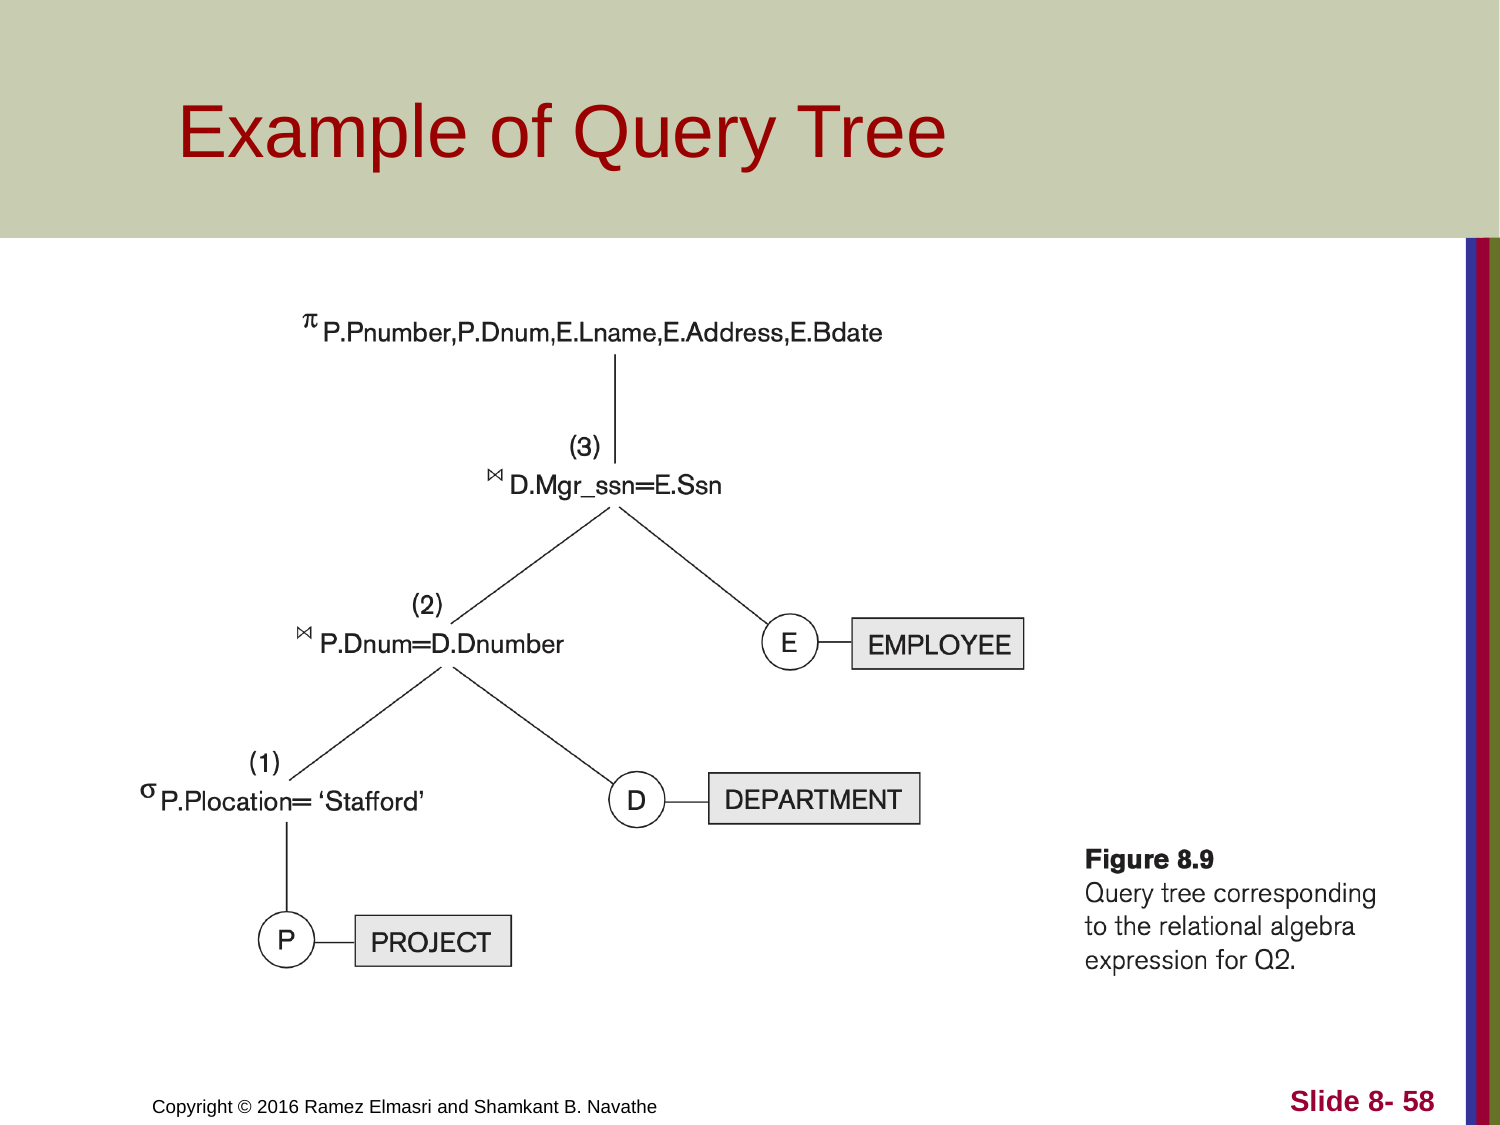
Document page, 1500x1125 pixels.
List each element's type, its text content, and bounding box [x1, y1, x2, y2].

slide_number Slide 8- 58 [1137, 1049, 1451, 1125]
text_box Example of Query Tree [162, 74, 1350, 180]
picture [112, 287, 1388, 984]
